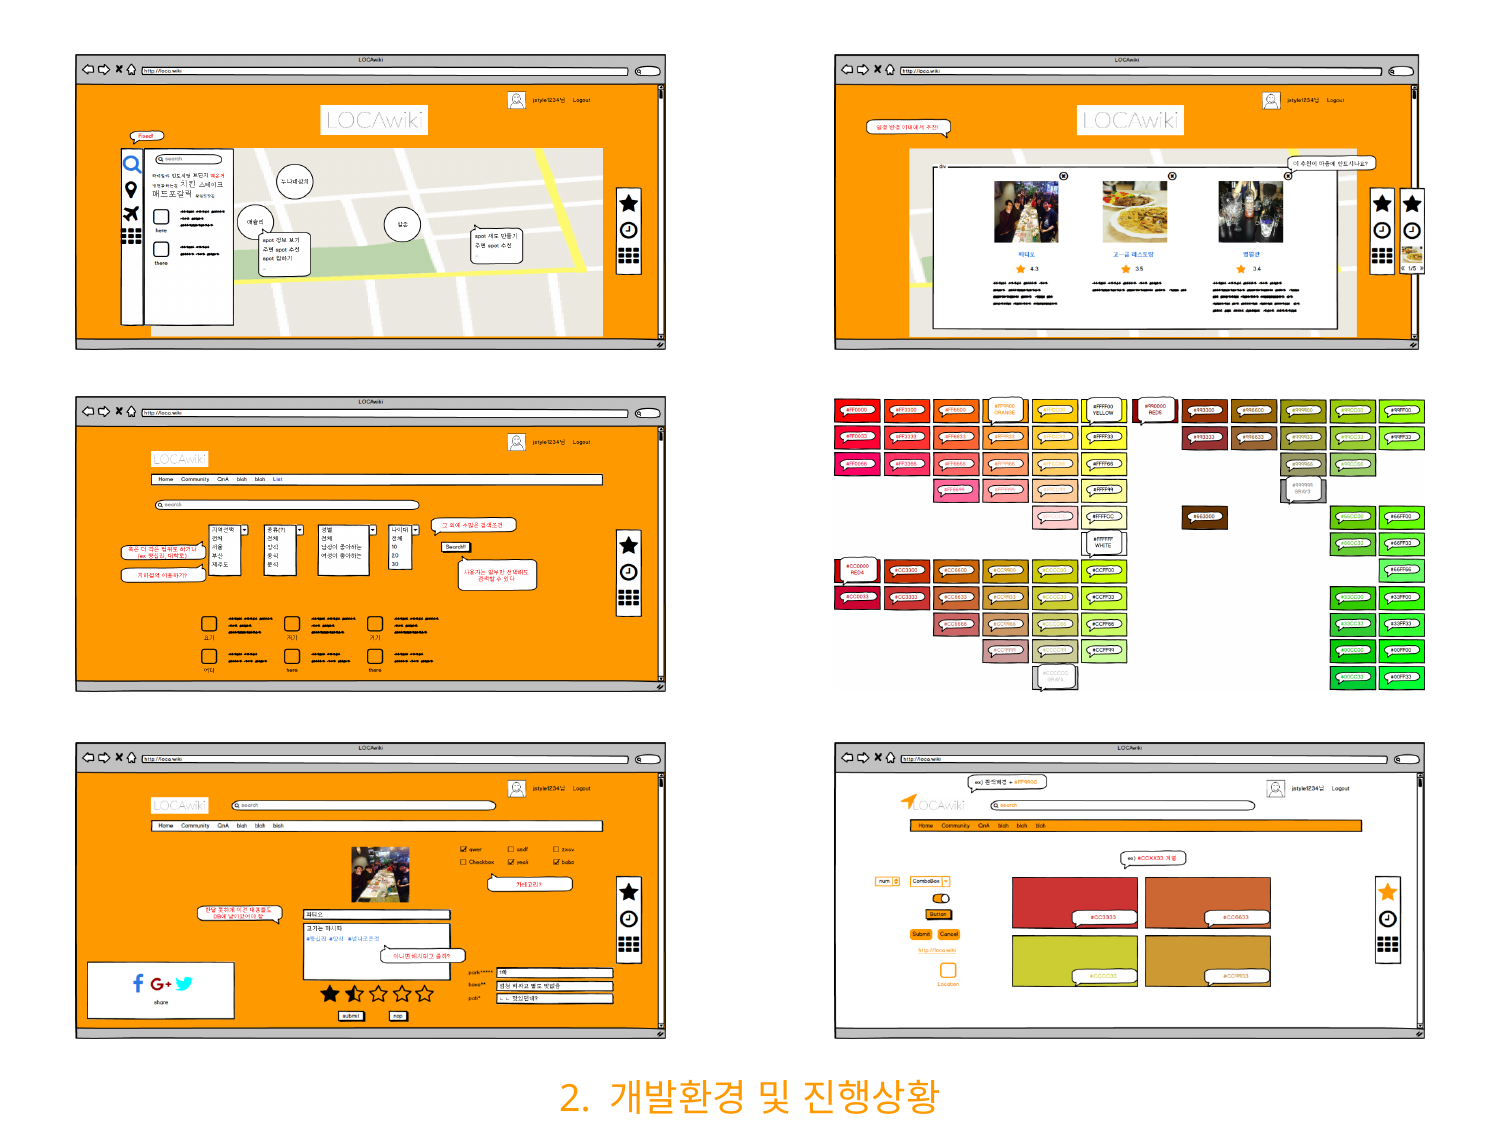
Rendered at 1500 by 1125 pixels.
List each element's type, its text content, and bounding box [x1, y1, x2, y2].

text_box 2. 개발환경 및 진행상황 [484, 1066, 1016, 1125]
picture [74, 54, 666, 350]
picture [834, 54, 1425, 350]
picture [74, 742, 666, 1039]
picture [834, 396, 1425, 692]
picture [834, 742, 1425, 1039]
picture [74, 396, 666, 692]
